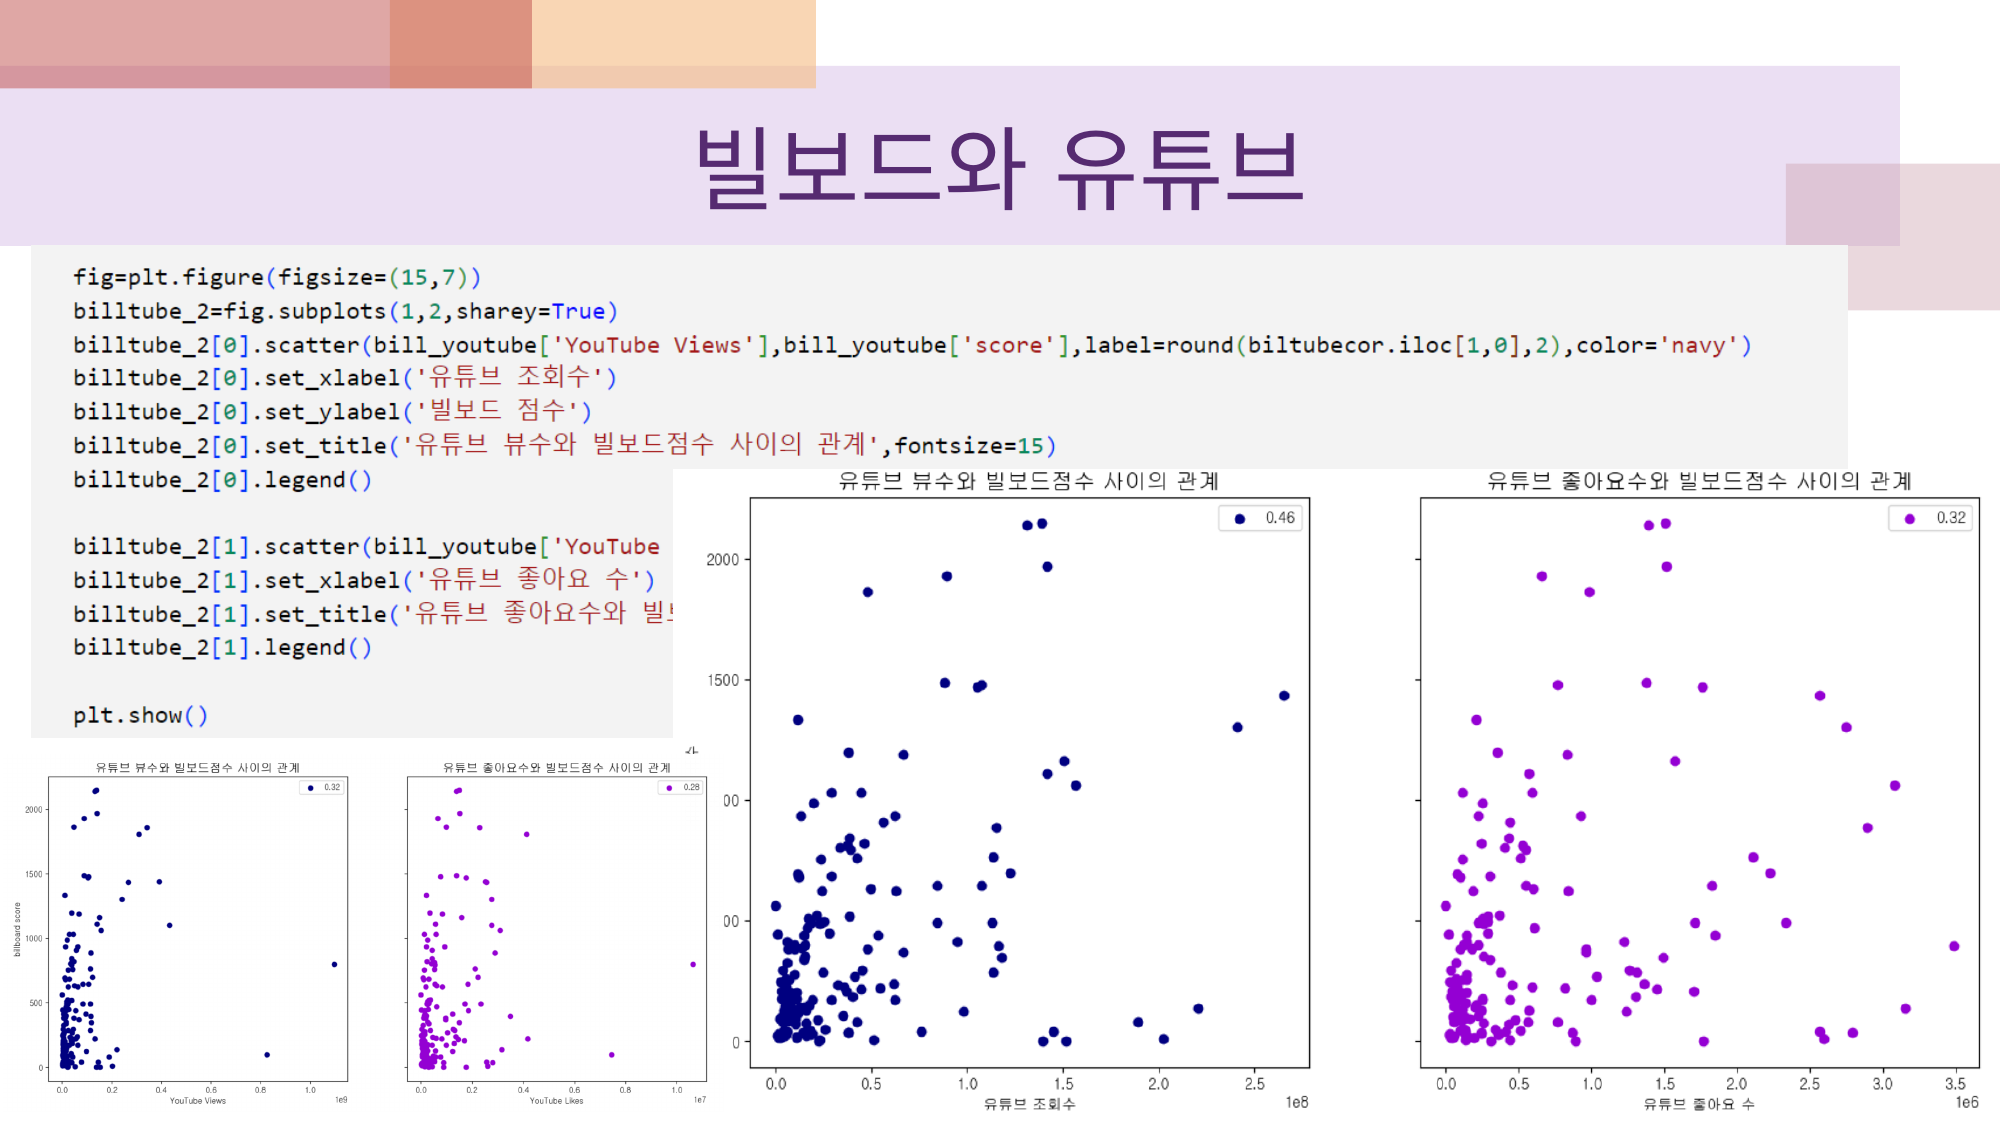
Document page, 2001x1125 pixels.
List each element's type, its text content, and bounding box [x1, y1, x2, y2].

picture [2, 245, 2000, 1125]
title 빌보드와 유튜브 [99, 88, 1900, 246]
